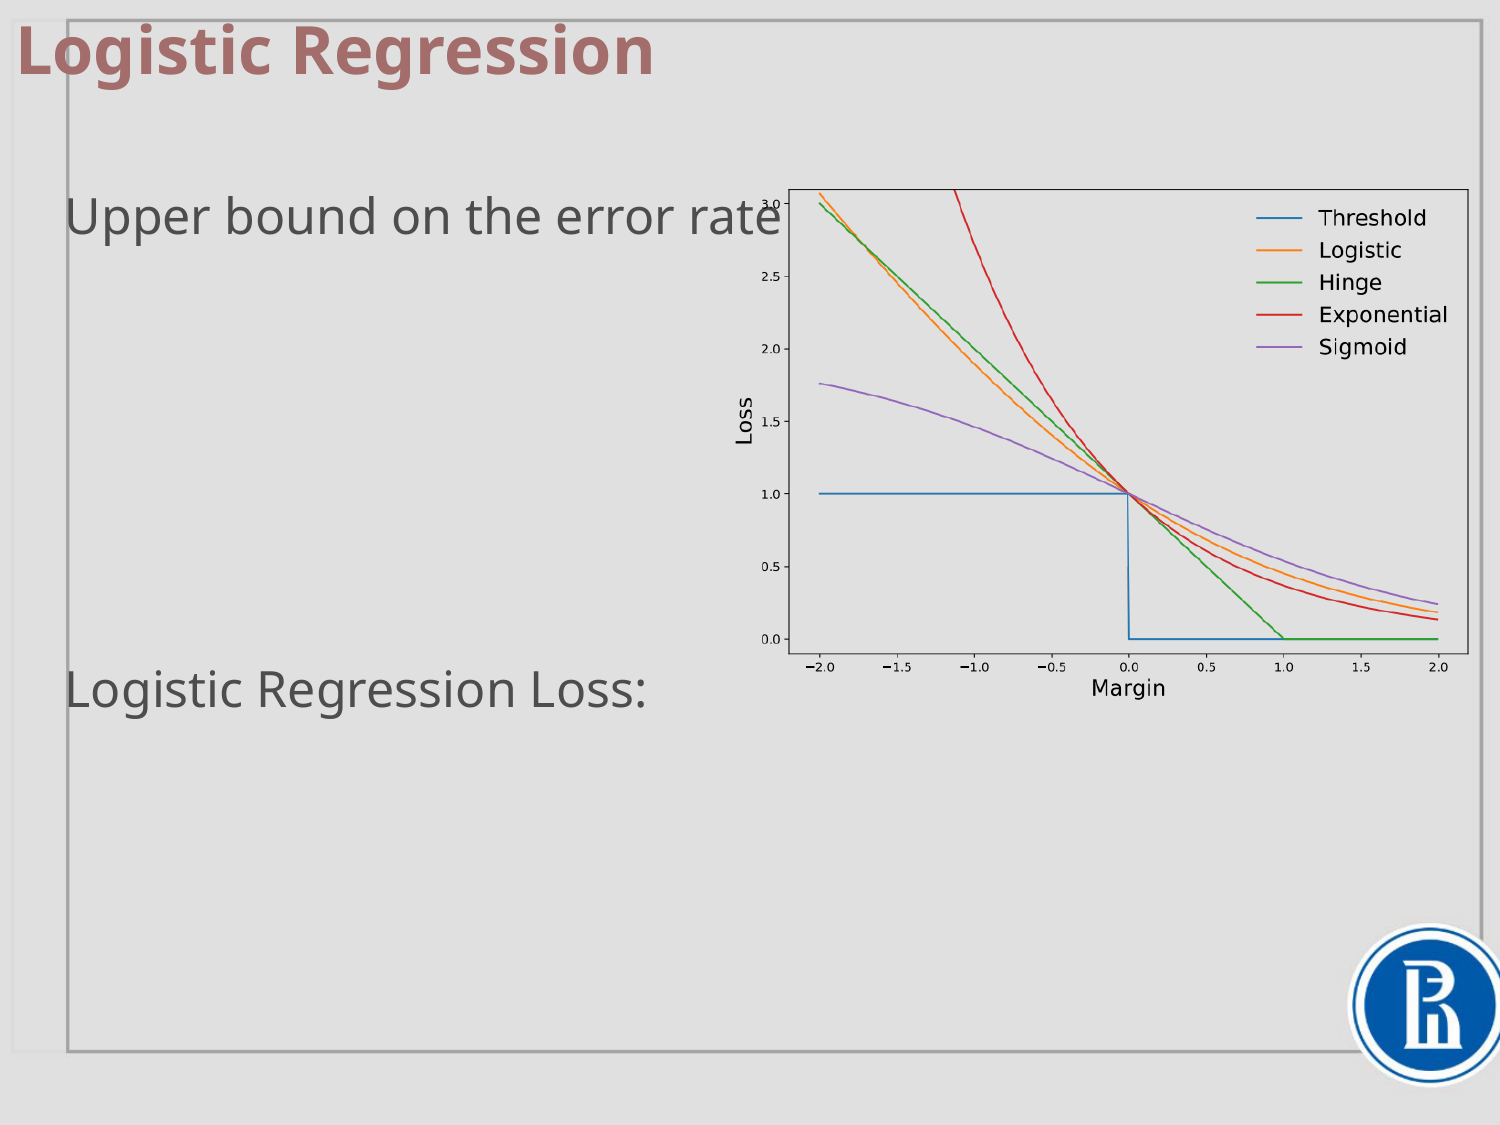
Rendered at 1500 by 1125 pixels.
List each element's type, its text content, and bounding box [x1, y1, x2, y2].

title Logistic Regression [0, 0, 1500, 102]
picture [0, 102, 1500, 1125]
